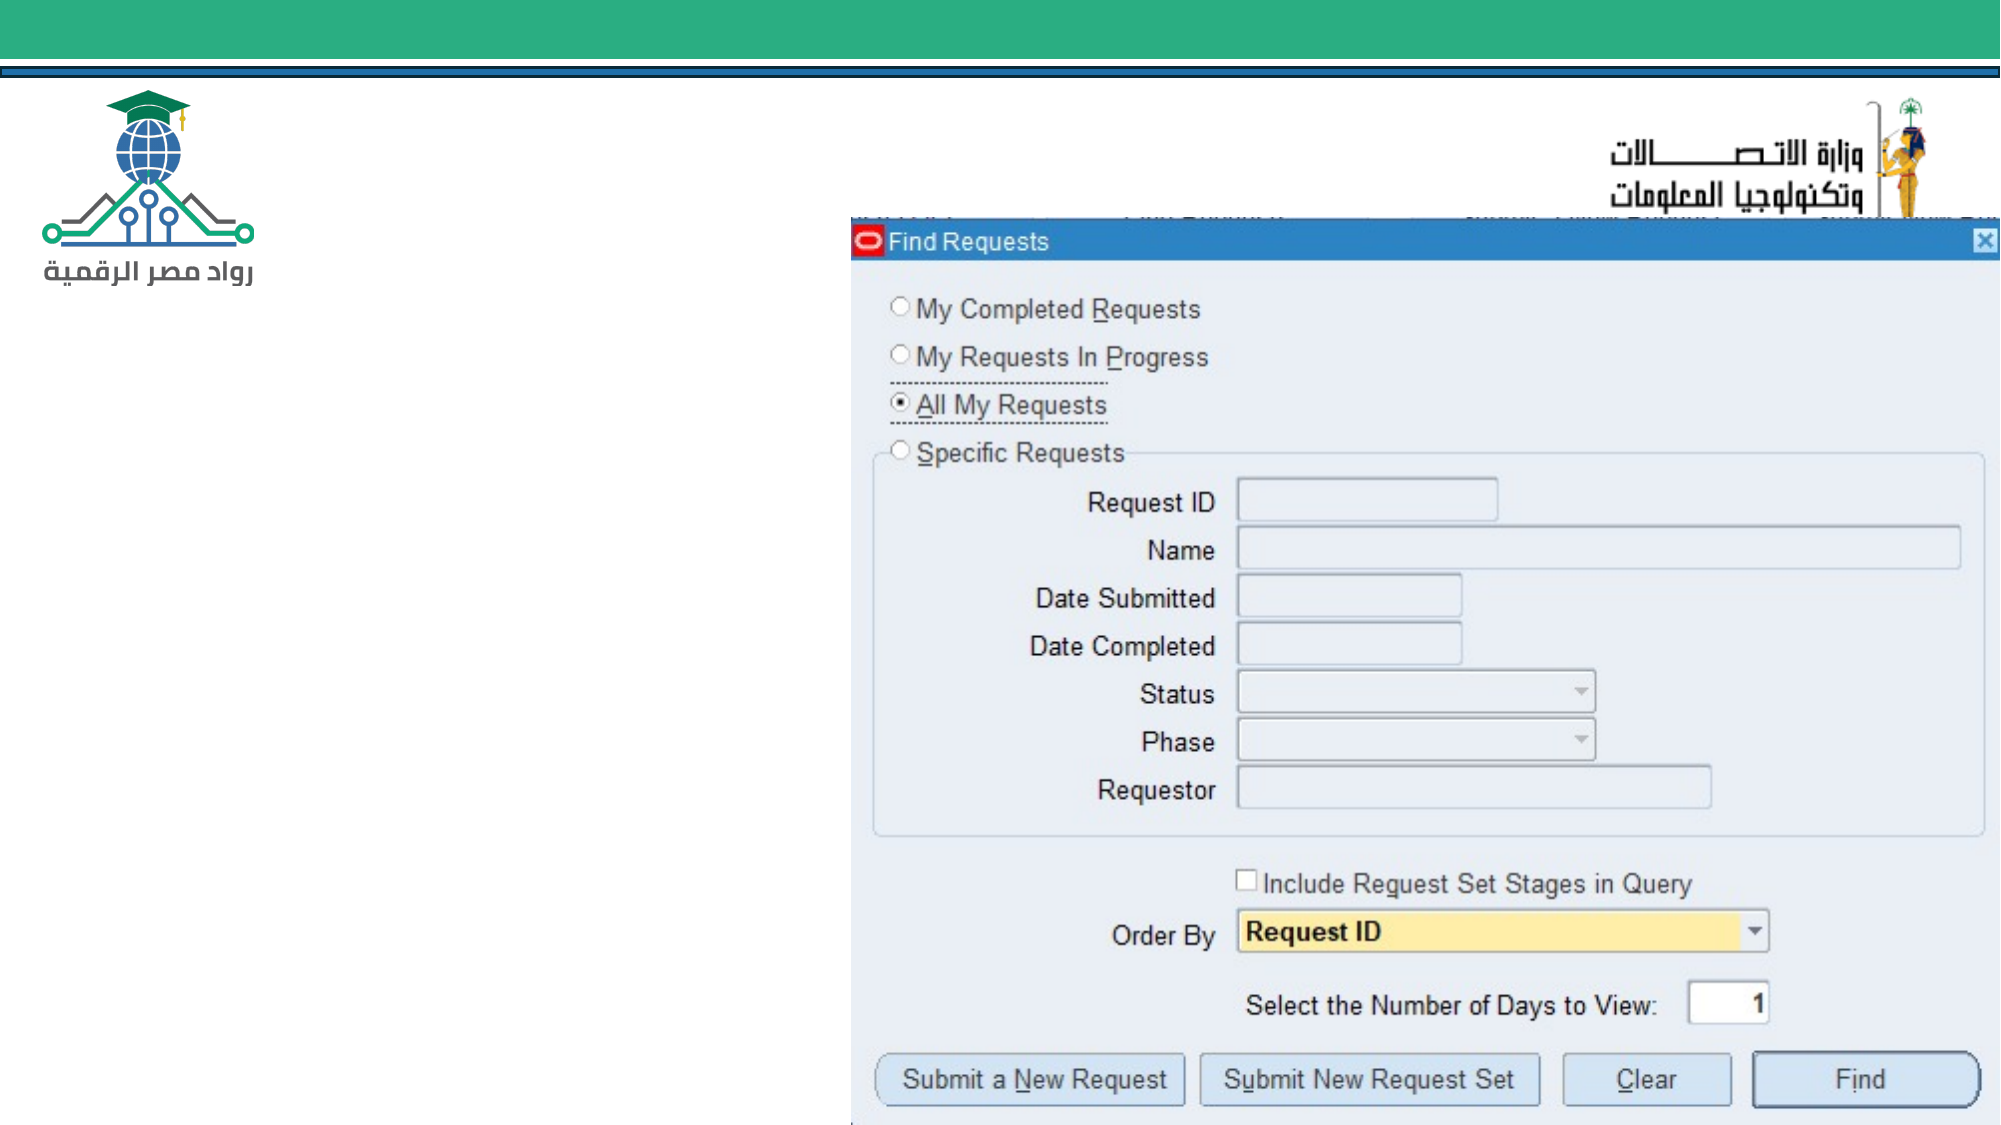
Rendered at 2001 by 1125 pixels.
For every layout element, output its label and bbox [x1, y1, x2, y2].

text_box [0, 0, 2000, 286]
picture [851, 217, 2000, 1125]
